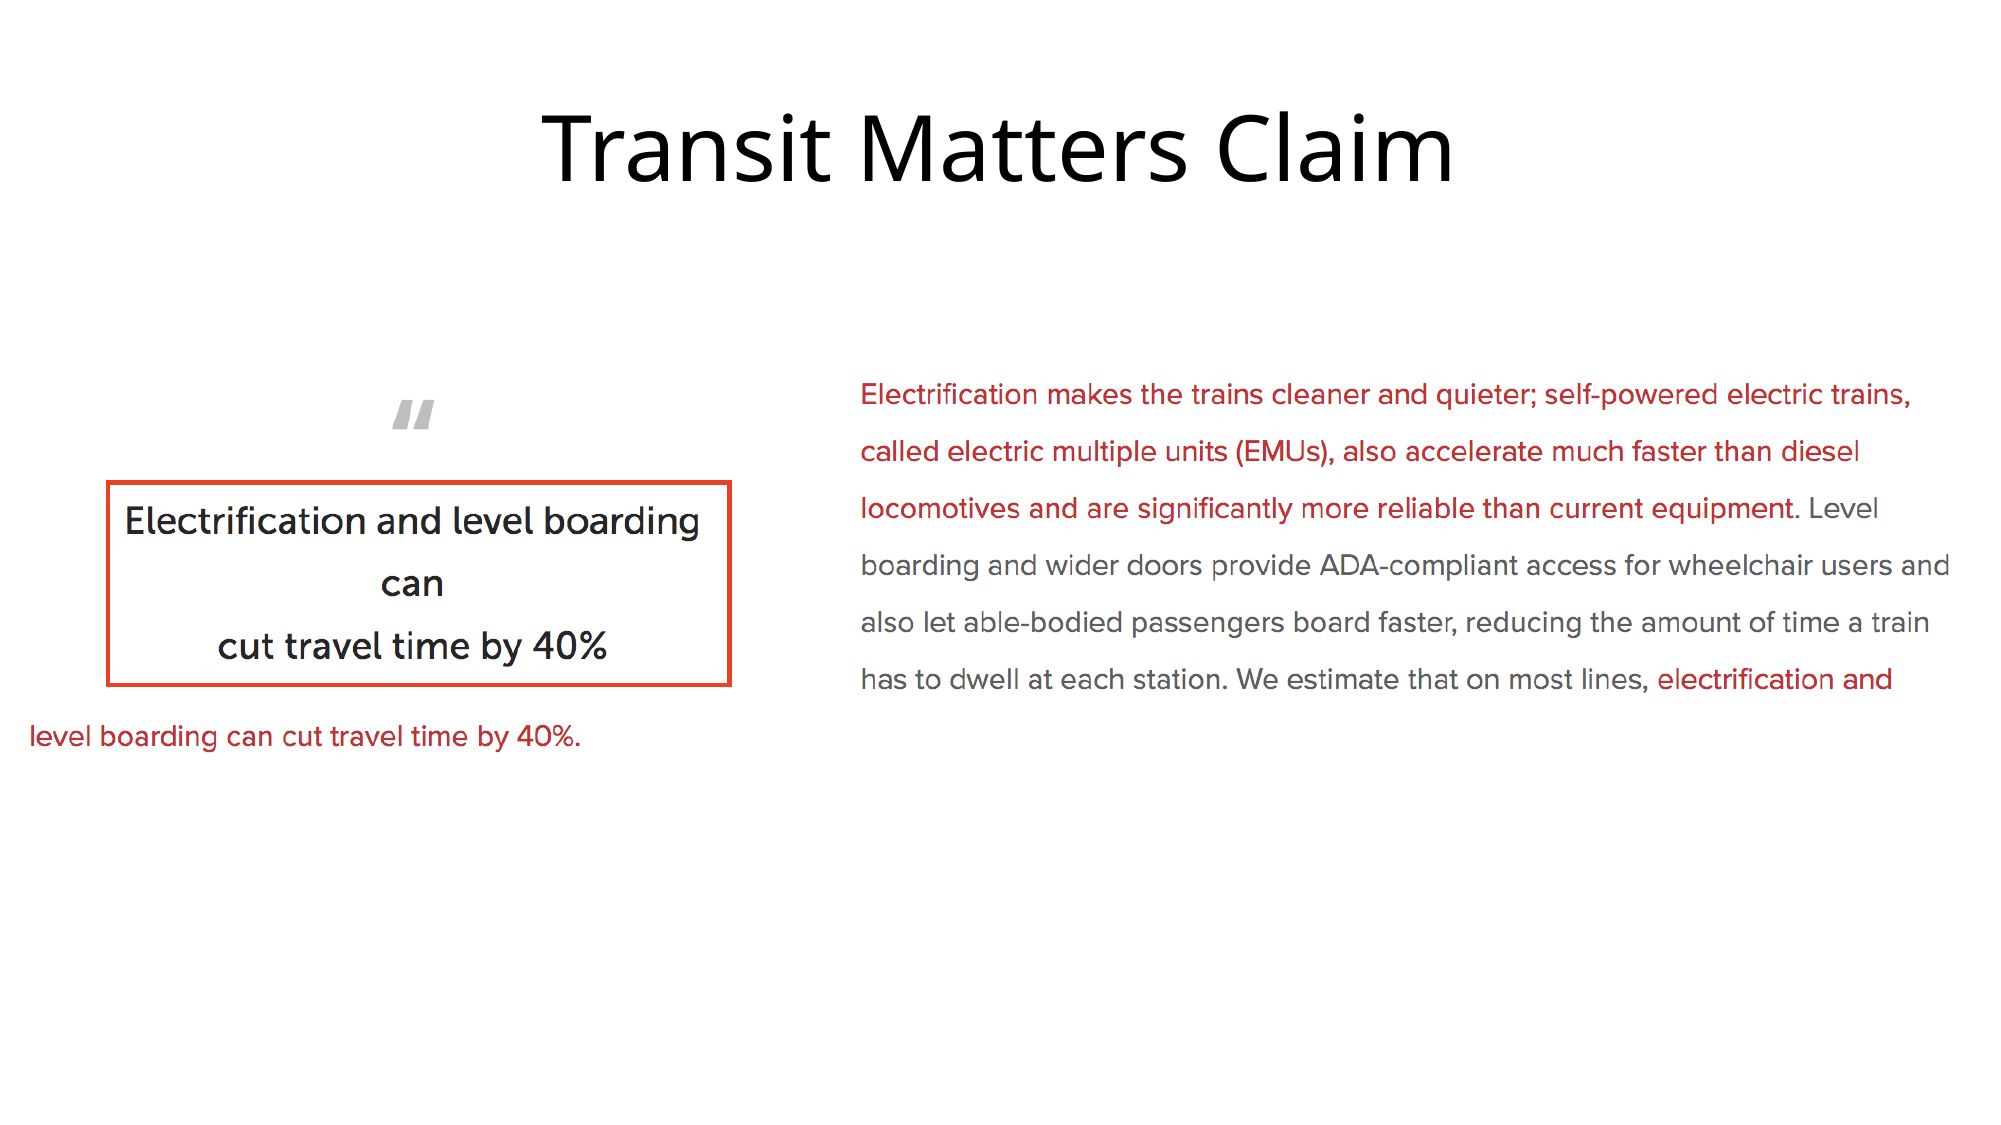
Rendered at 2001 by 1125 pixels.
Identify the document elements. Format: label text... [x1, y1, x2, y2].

title Transit Matters Claim [137, 43, 1863, 261]
picture [0, 345, 2000, 780]
